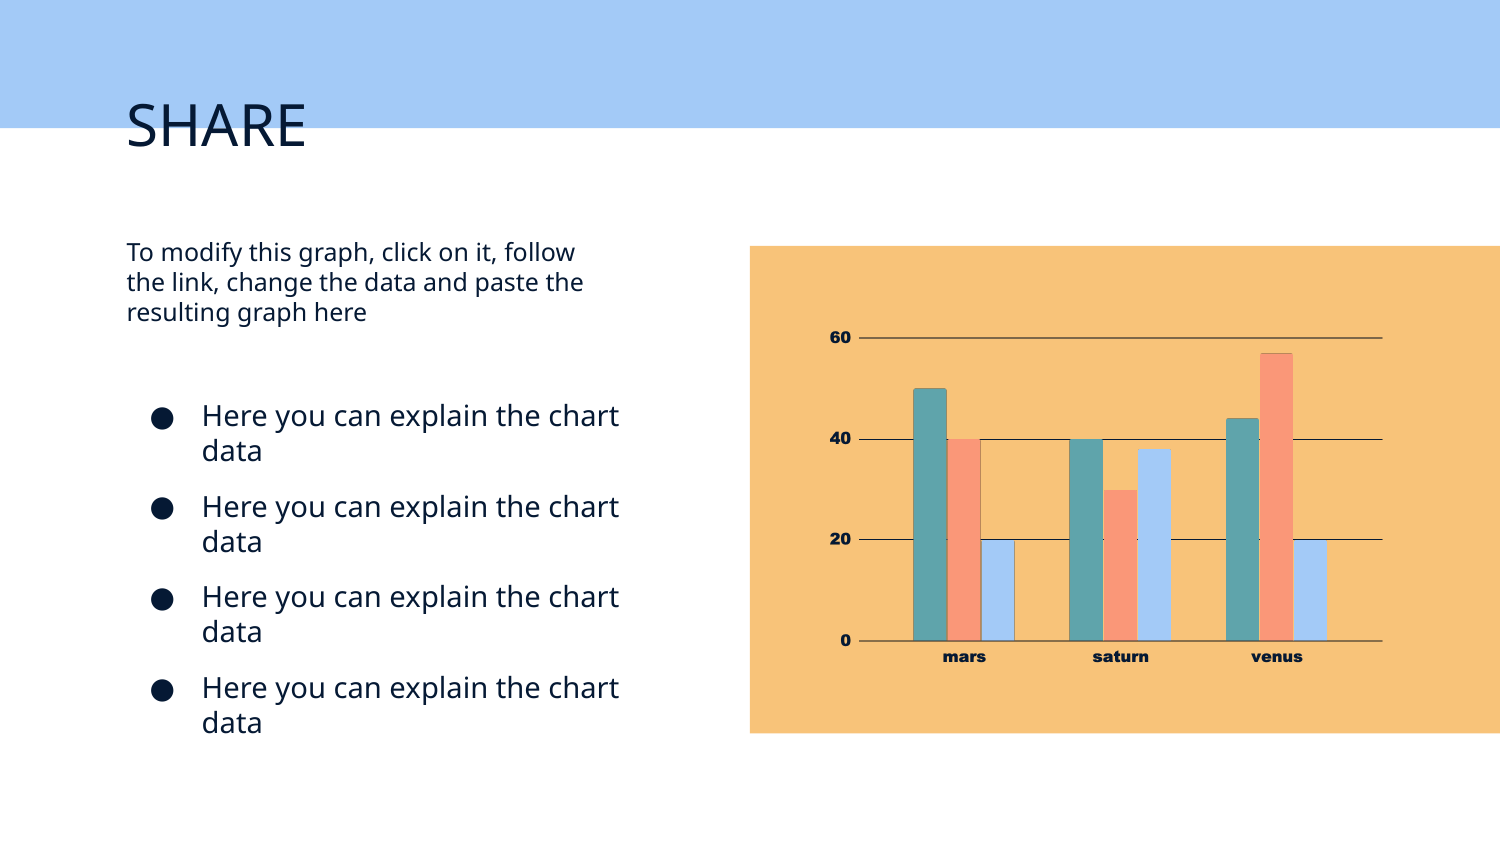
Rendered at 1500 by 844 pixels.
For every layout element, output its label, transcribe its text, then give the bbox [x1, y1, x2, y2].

subtitle To modify this graph, click on it, follow the link, change the data and paste the resulting graph here [111, 221, 628, 350]
title SHARE [111, 72, 1271, 167]
picture [799, 311, 1401, 683]
list Here you can explain the chart data Here you can explain the chart data Here you can explain the chart data Here you can explain the chart data [111, 382, 636, 733]
